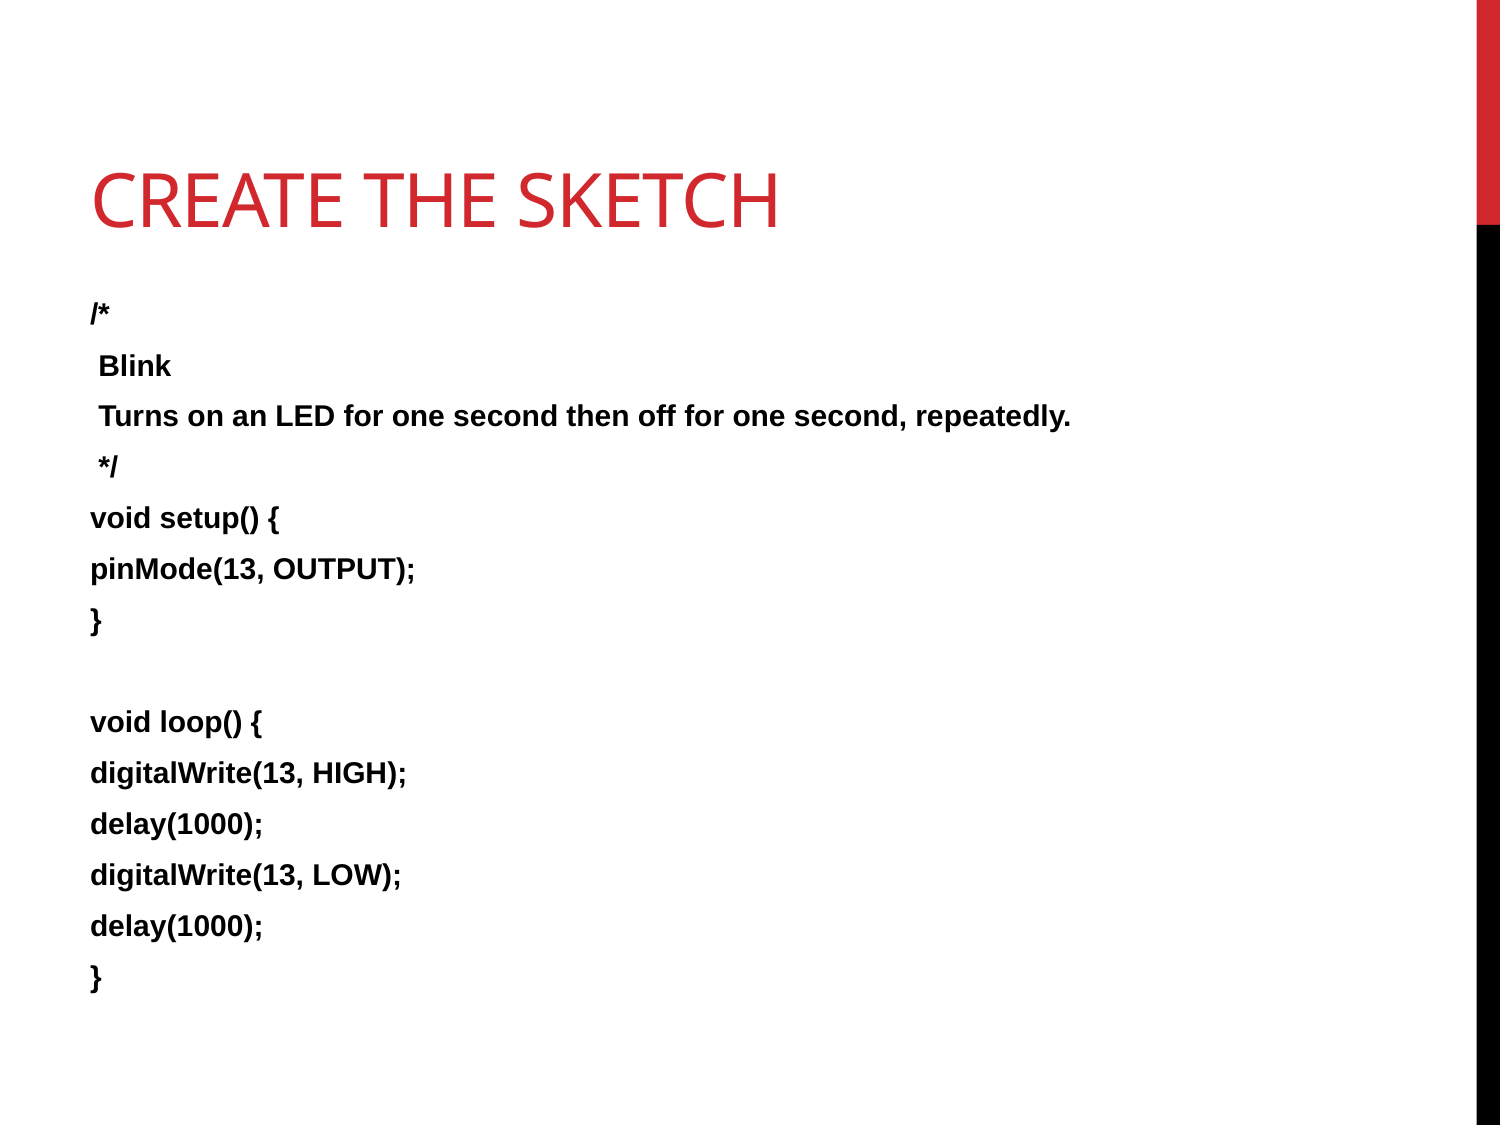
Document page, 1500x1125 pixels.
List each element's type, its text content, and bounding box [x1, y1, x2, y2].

title Create the Sketch [75, 25, 1025, 250]
list /* Blink Turns on an LED for one second then off for one second, repeatedly. */ void setup() { pinMode(13, OUTPUT); } void loop() { digitalWrite(13, HIGH); delay(1000); digitalWrite(13, LOW); delay(1000); } [75, 287, 1325, 1005]
